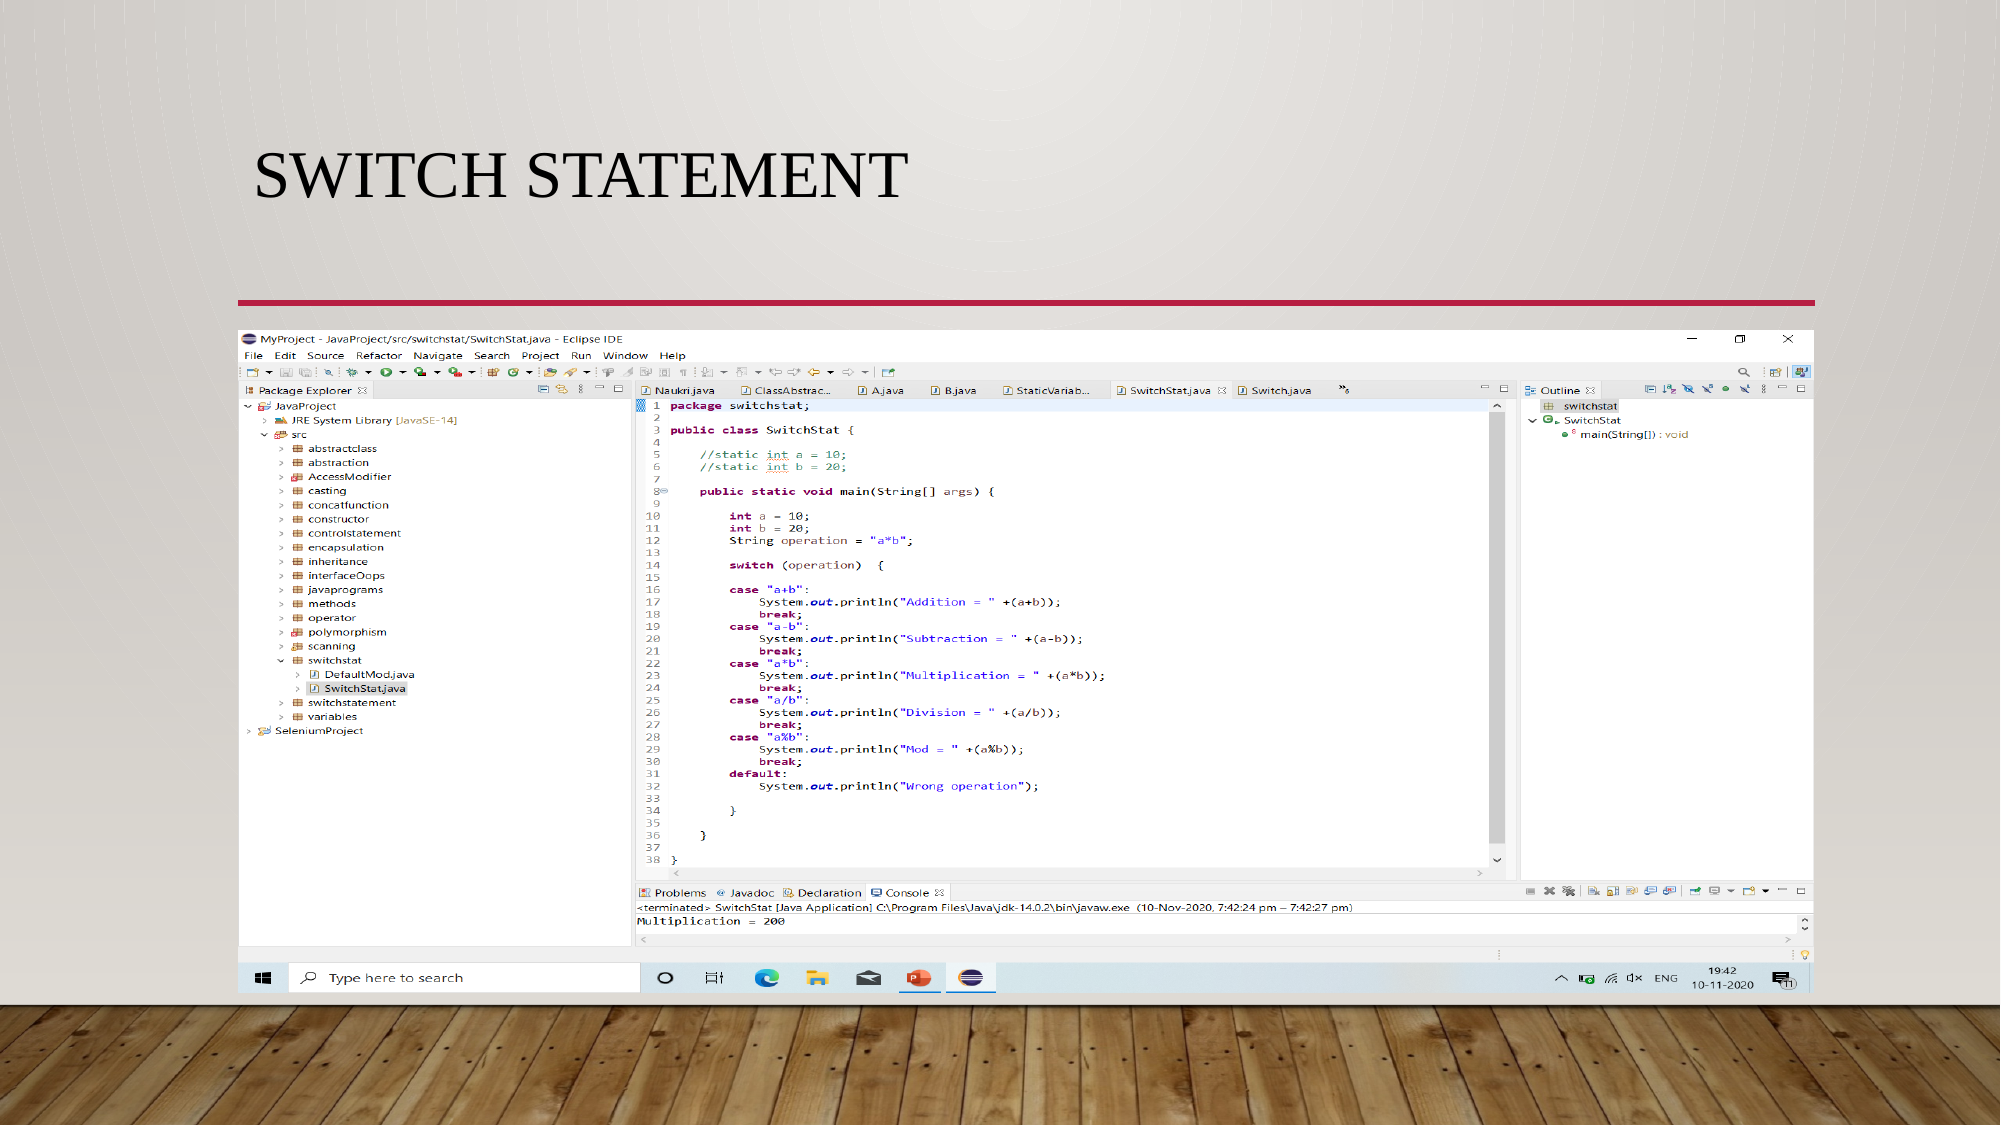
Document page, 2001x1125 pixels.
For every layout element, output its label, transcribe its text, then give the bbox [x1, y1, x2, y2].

picture [0, 1005, 2000, 1125]
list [237, 330, 1814, 994]
title Switch statement [238, 131, 1814, 305]
